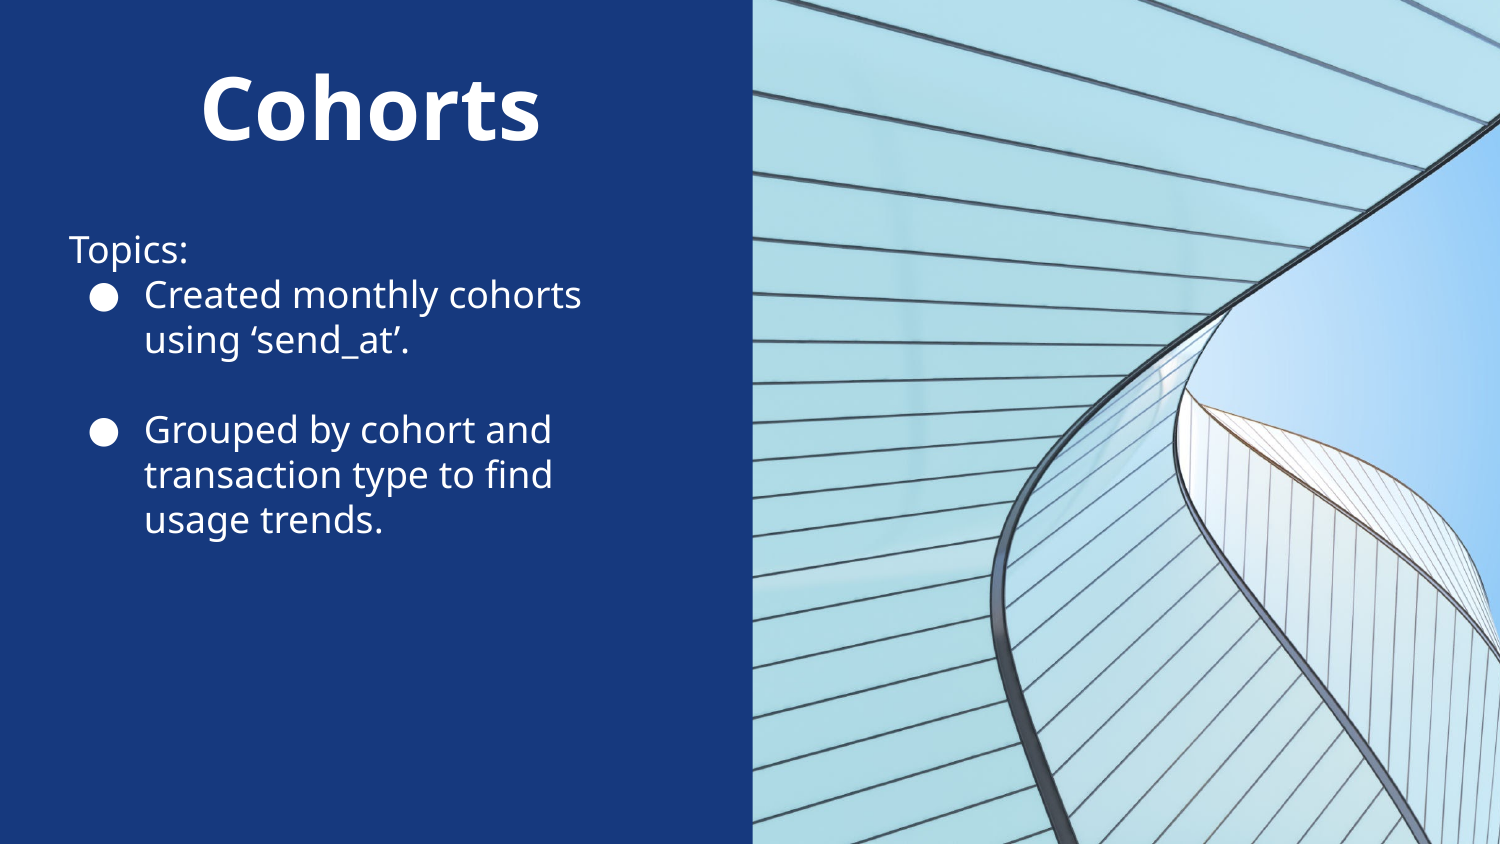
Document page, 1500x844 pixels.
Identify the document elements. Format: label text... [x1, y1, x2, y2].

picture [752, 0, 1500, 844]
title Cohorts [53, 41, 688, 172]
text_box Topics: Created monthly cohorts using ‘send_at’. Grouped by cohort and transaction type to find usage trends. [53, 210, 619, 634]
